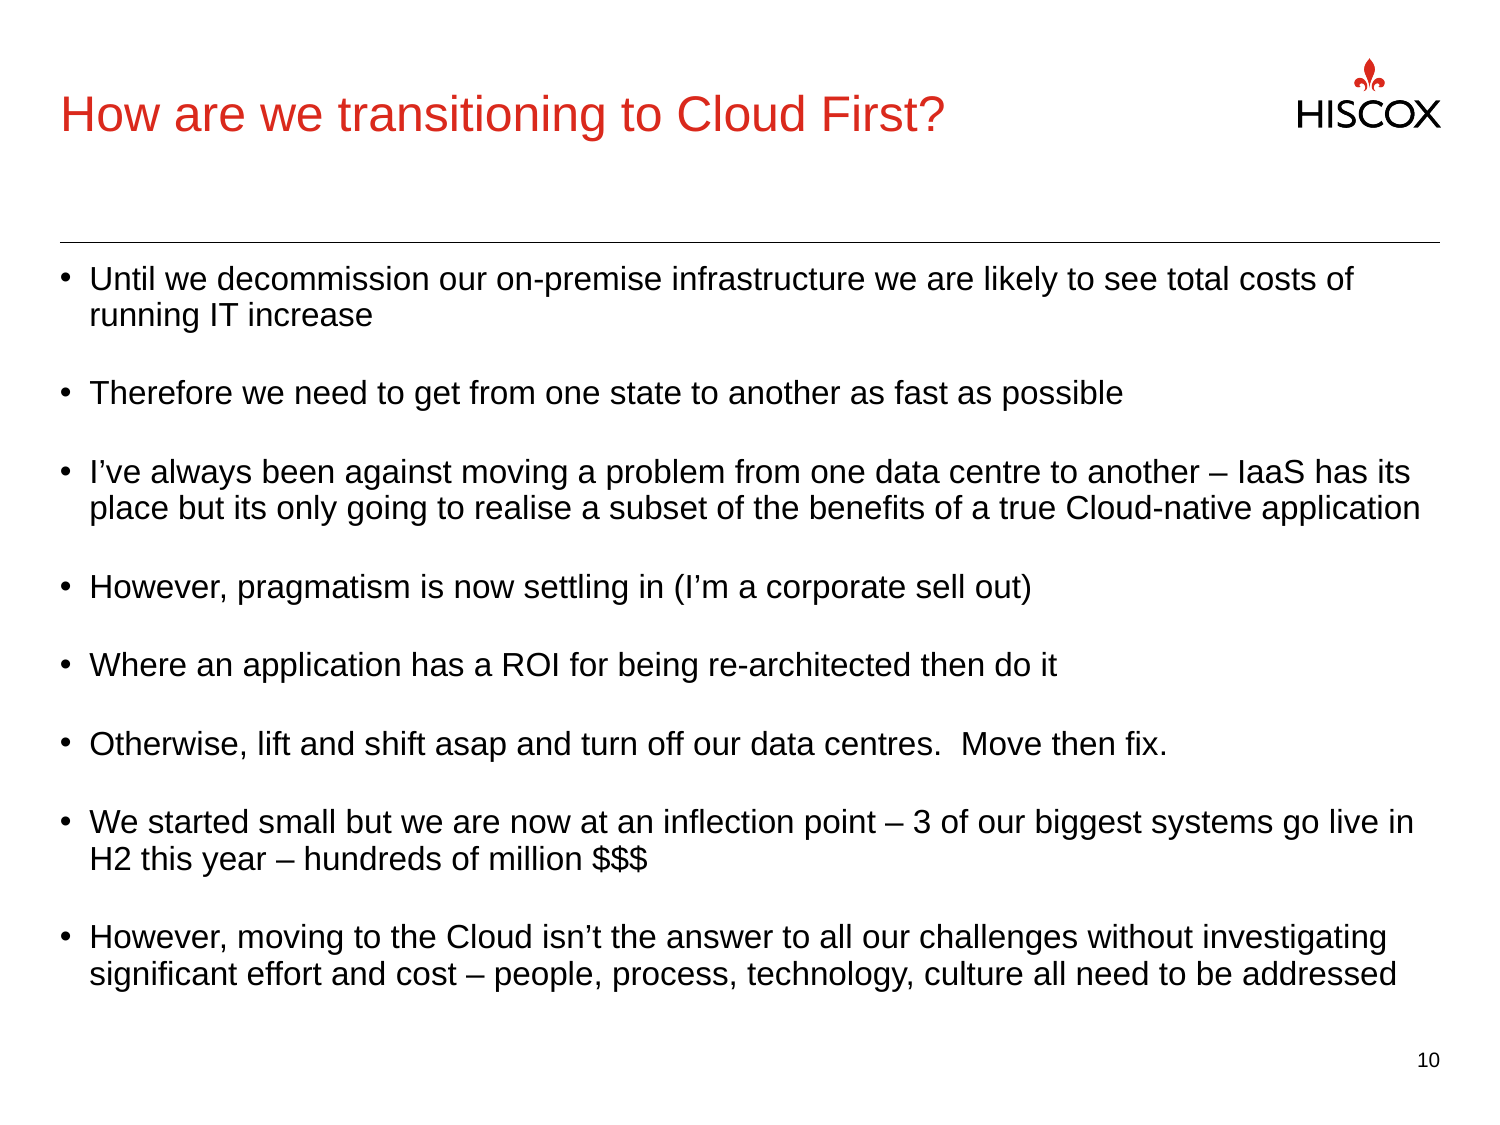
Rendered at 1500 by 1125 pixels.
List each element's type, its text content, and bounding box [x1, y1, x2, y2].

title How are we transitioning to Cloud First? [60, 90, 1208, 223]
slide_number 10 [1376, 1050, 1441, 1081]
list Until we decommission our on-premise infrastructure we are likely to see total costs of running IT increase Therefore we need to get from one state to another as fast as possible I’ve always been against moving a problem from one data centre to another – IaaS has its place but its only going to realise a subset of the benefits of a true Cloud-native application However, pragmatism is now settling in (I’m a corporate sell out) Where an application has a ROI for being re-architected then do it Otherwise, lift and shift asap and turn off our data centres. Move then fix. We started small but we are now at an inflection point – 3 of our biggest systems go live in H2 this year – hundreds of million $$$ However, moving to the Cloud isn’t the answer to all our challenges without investigating significant effort and cost – people, process, technology, culture all need to be addressed [59, 260, 1441, 999]
picture [1298, 58, 1441, 128]
